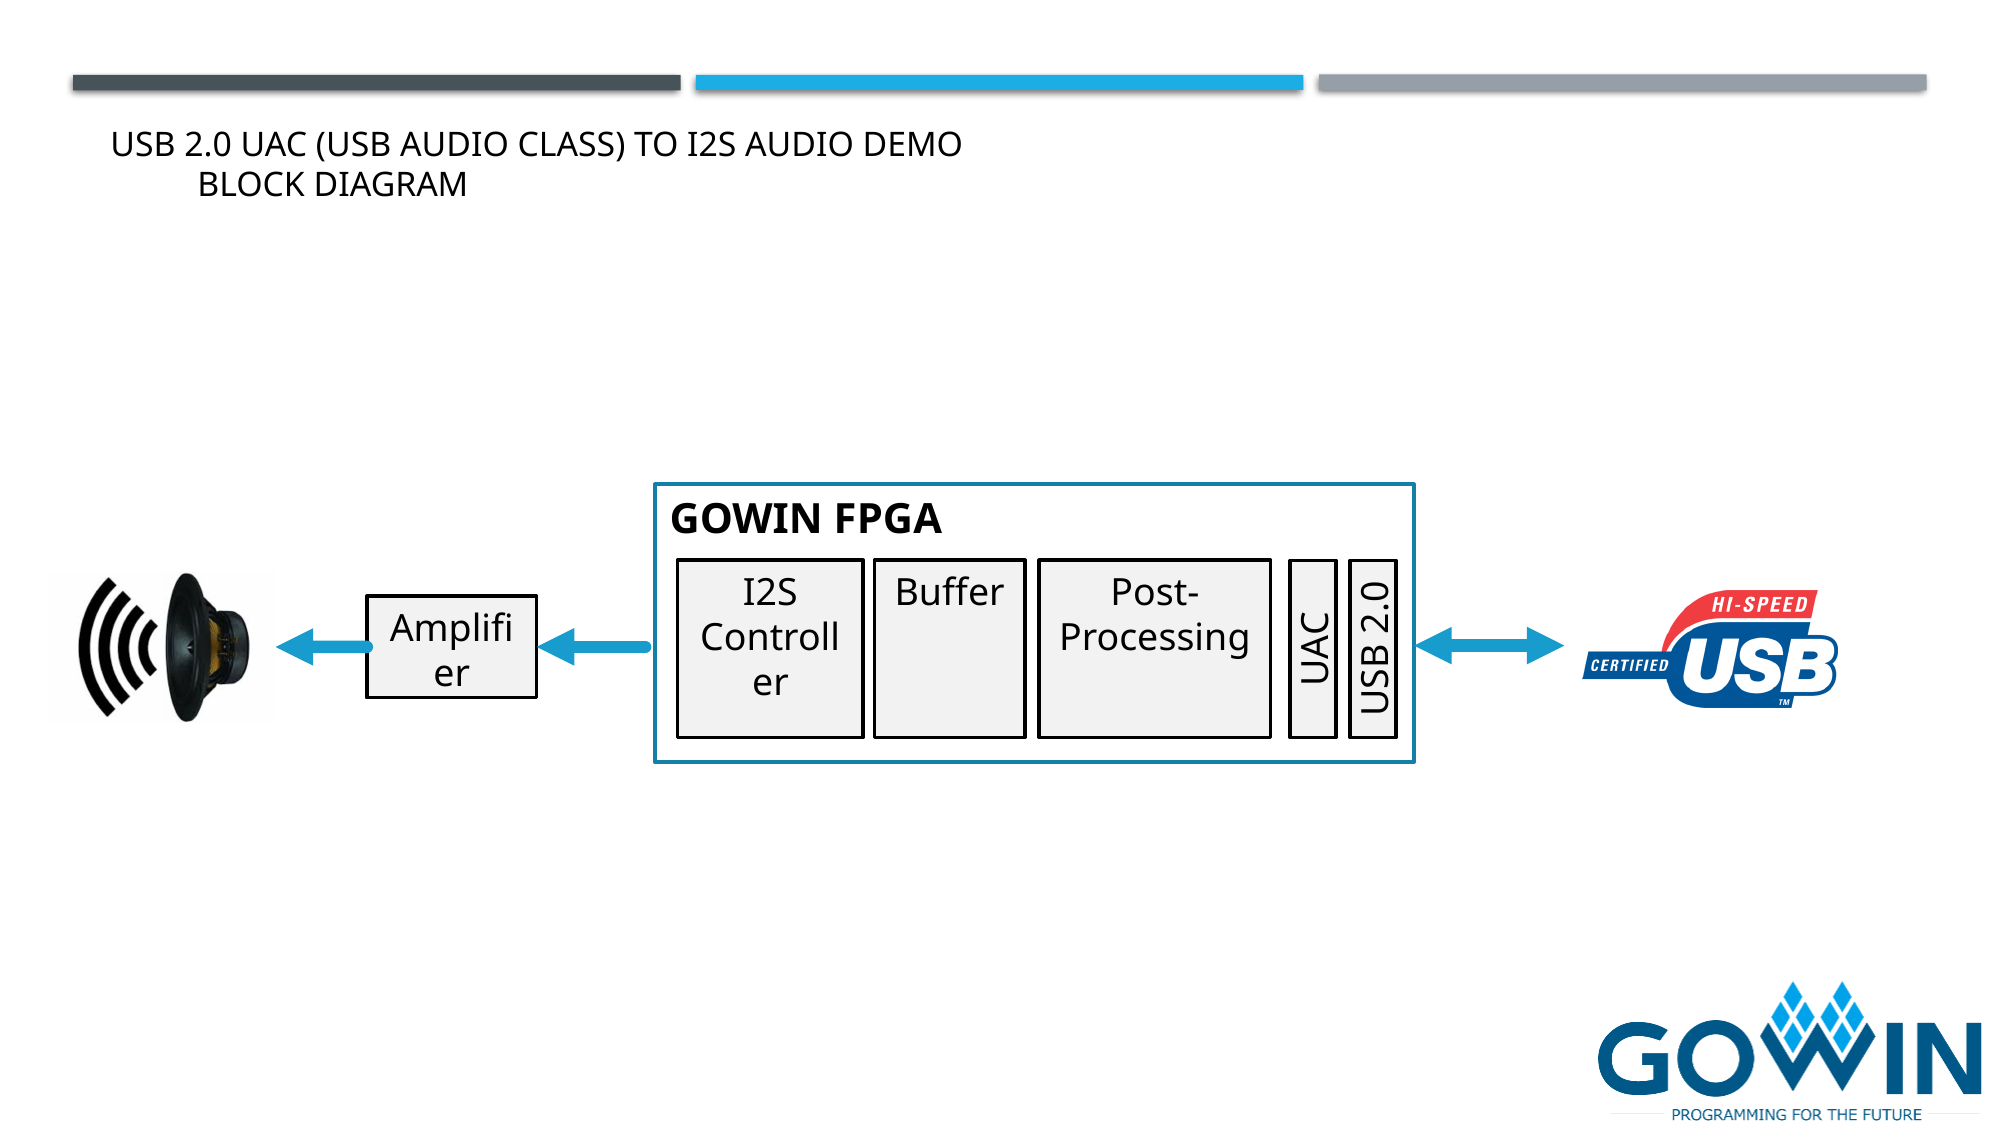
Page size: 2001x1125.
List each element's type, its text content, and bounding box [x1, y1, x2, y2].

picture [1582, 589, 1838, 708]
picture [48, 570, 277, 723]
title USB 2.0 UAC (USB Audio Class) to I2S Audio Demo Block Diagram [95, 115, 1905, 212]
text_box Buffer [873, 558, 1027, 739]
picture [1596, 979, 1984, 1125]
text_box UAC [1288, 559, 1338, 739]
text_box I2S Controller [676, 558, 865, 739]
text_box Post- Processing [1037, 558, 1272, 739]
text_box Amplifier [365, 594, 538, 699]
text_box GOWIN FPGA [653, 482, 1416, 764]
text_box USB 2.0 [1348, 559, 1398, 739]
